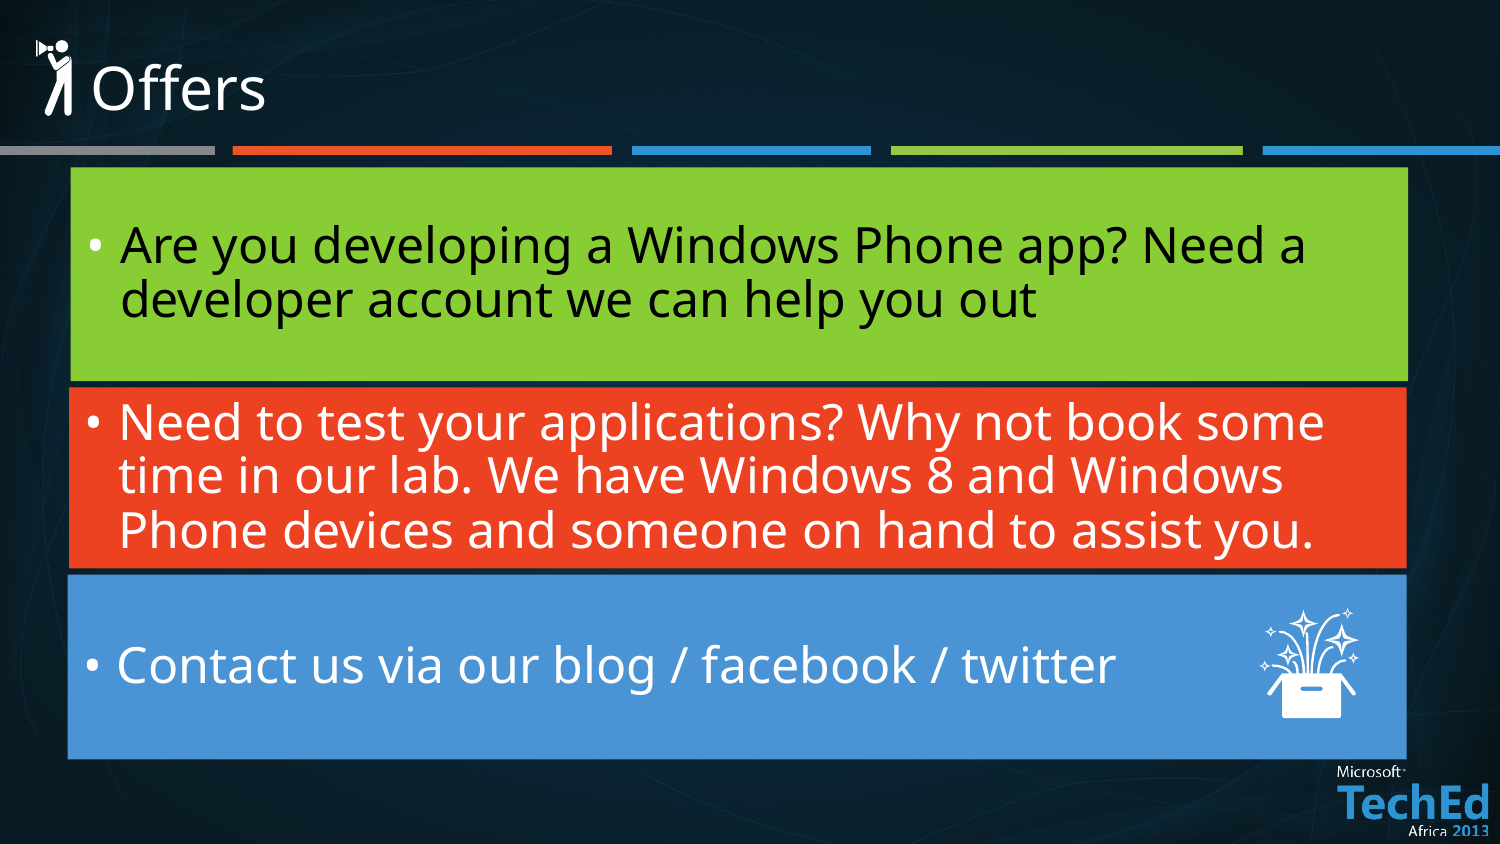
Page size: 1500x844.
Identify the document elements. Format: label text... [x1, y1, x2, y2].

list Contact us via our blog / facebook / twitter [67, 574, 1407, 760]
text_box [1323, 623, 1360, 657]
title Offers [75, 33, 1425, 147]
text_box [1258, 607, 1356, 719]
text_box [35, 39, 72, 117]
picture [0, 147, 1500, 844]
list Need to test your applications? Why not book some time in our lab. We have Windows 8 and Windows Phone devices and someone on hand to assist you. [69, 387, 1407, 569]
list Are you developing a Windows Phone app? Need a developer account we can help you out [70, 167, 1409, 382]
text_box [1347, 652, 1360, 664]
picture [0, 0, 1500, 146]
